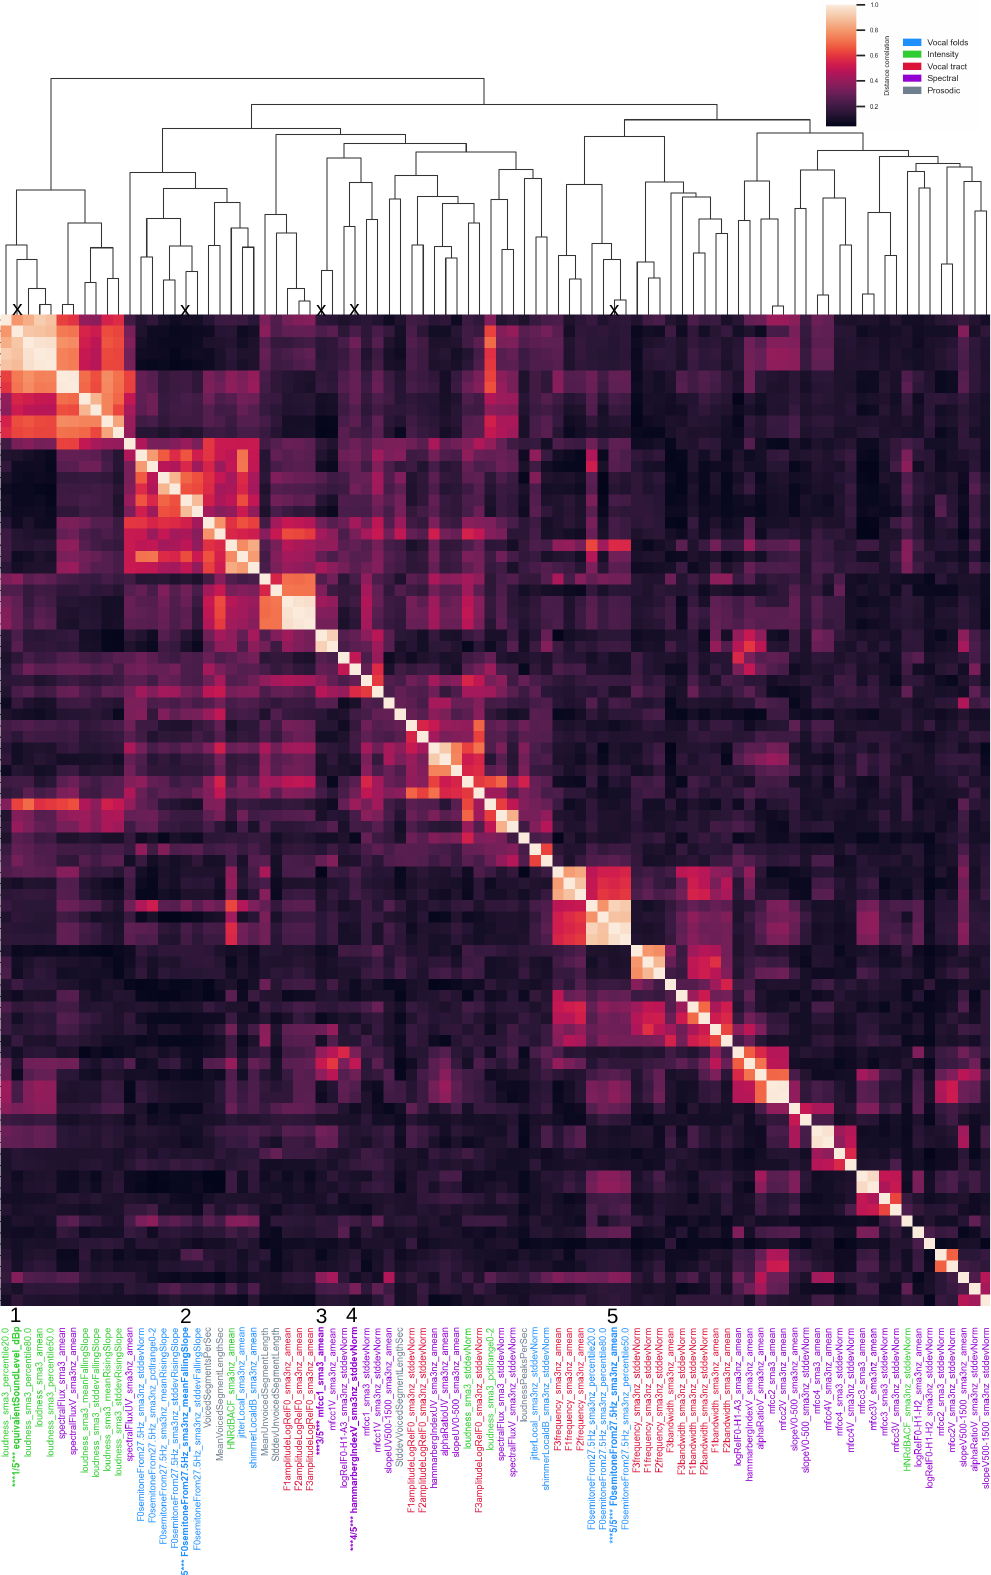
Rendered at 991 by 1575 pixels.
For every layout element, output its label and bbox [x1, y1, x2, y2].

list [0, 55, 991, 1575]
picture [819, 0, 978, 130]
